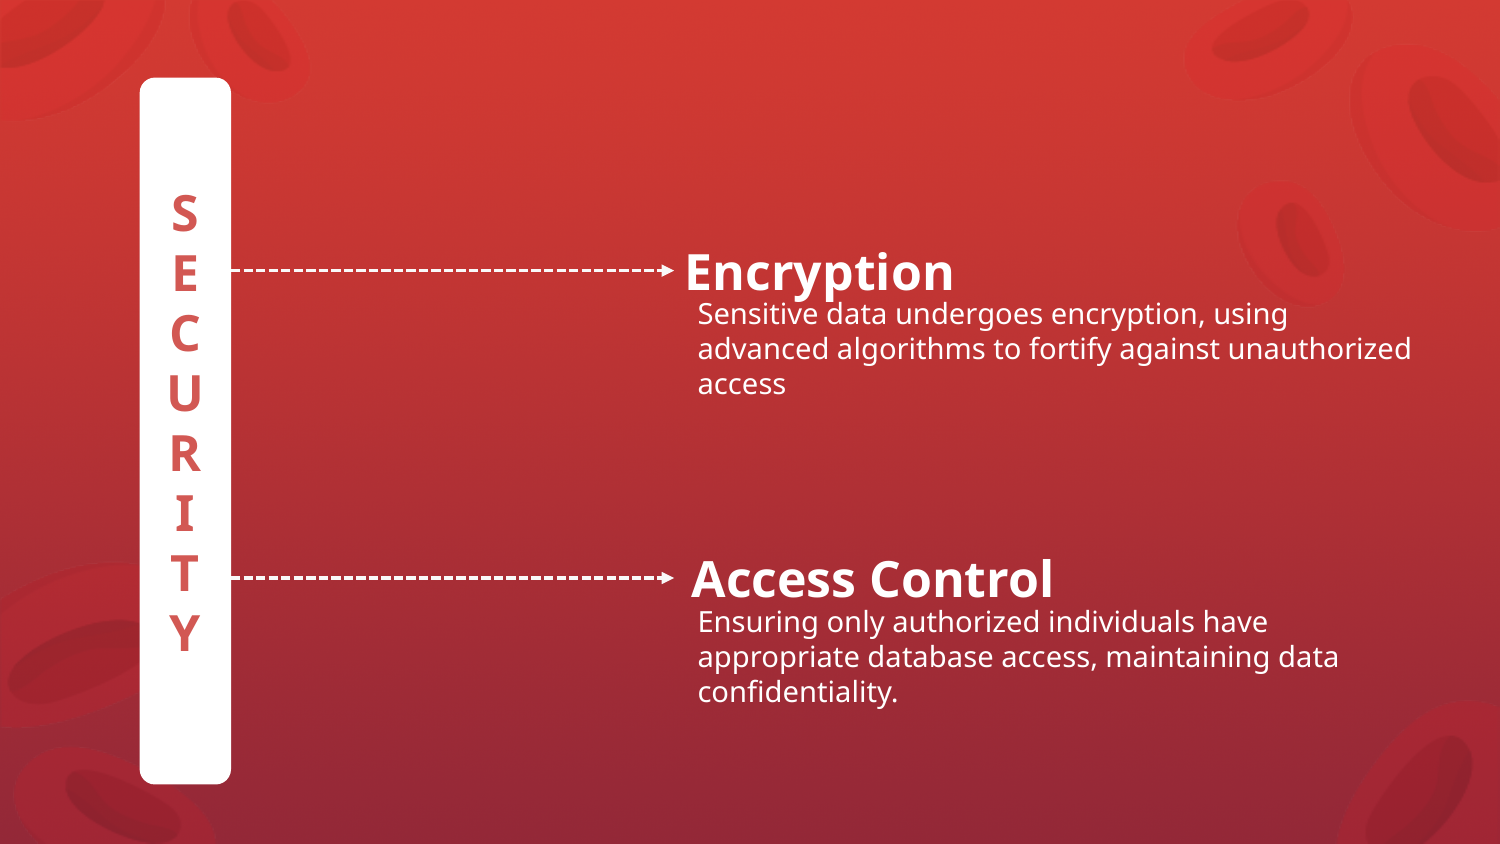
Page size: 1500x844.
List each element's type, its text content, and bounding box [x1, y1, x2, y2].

text_box [220, 76, 234, 787]
text_box Ensuring only authorized individuals have appropriate database access, maintaining data confidentiality. [682, 595, 1433, 716]
text_box [137, 75, 151, 787]
text_box Encryption [667, 218, 972, 323]
title SECURITY [151, 17, 220, 827]
picture [0, 0, 1500, 844]
text_box Sensitive data undergoes encryption, using advanced algorithms to fortify against unauthorized access [682, 288, 1433, 408]
text_box Access Control [668, 525, 1079, 631]
